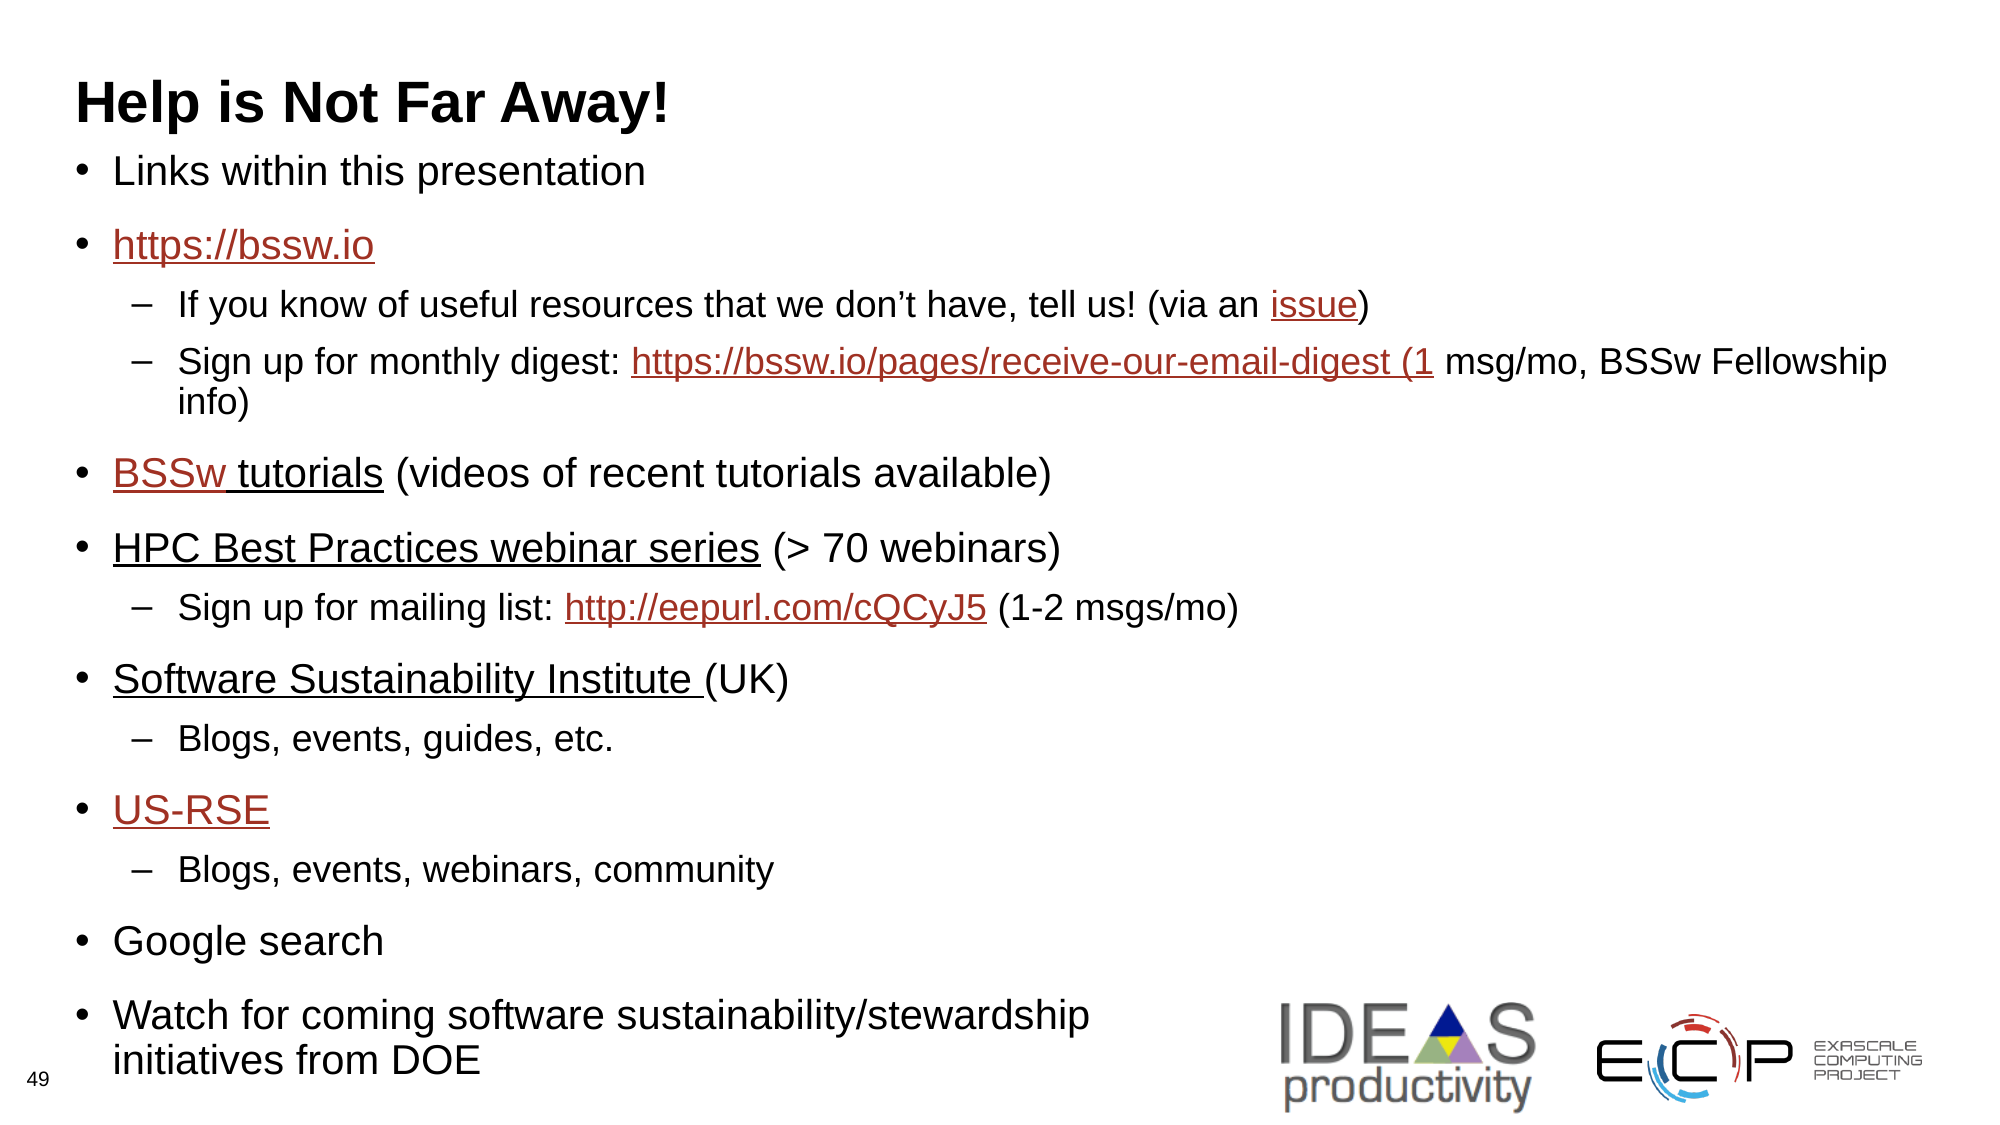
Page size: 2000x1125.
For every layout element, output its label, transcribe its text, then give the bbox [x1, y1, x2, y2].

picture [1597, 1014, 1922, 1103]
picture [1280, 1002, 1537, 1114]
list Links within this presentation https://bssw.io If you know of useful resources that we don’t have, tell us! (via an issue) Sign up for monthly digest: https://bssw.io/pages/receive-our-email-digest (1 msg/mo, BSSw Fellowship info) BSSw tutorials (videos of recent tutorials available) HPC Best Practices webinar series (> 70 webinars) Sign up for mailing list: http://eepurl.com/cQCyJ5 (1-2 msgs/mo) Software Sustainability Institute (UK) Blogs, events, guides, etc. US-RSE Blogs, events, webinars, community Google search Watch for coming software sustainability/stewardship initiatives from DOE [59, 141, 1926, 806]
title Help is Not Far Away! [59, 67, 1926, 141]
